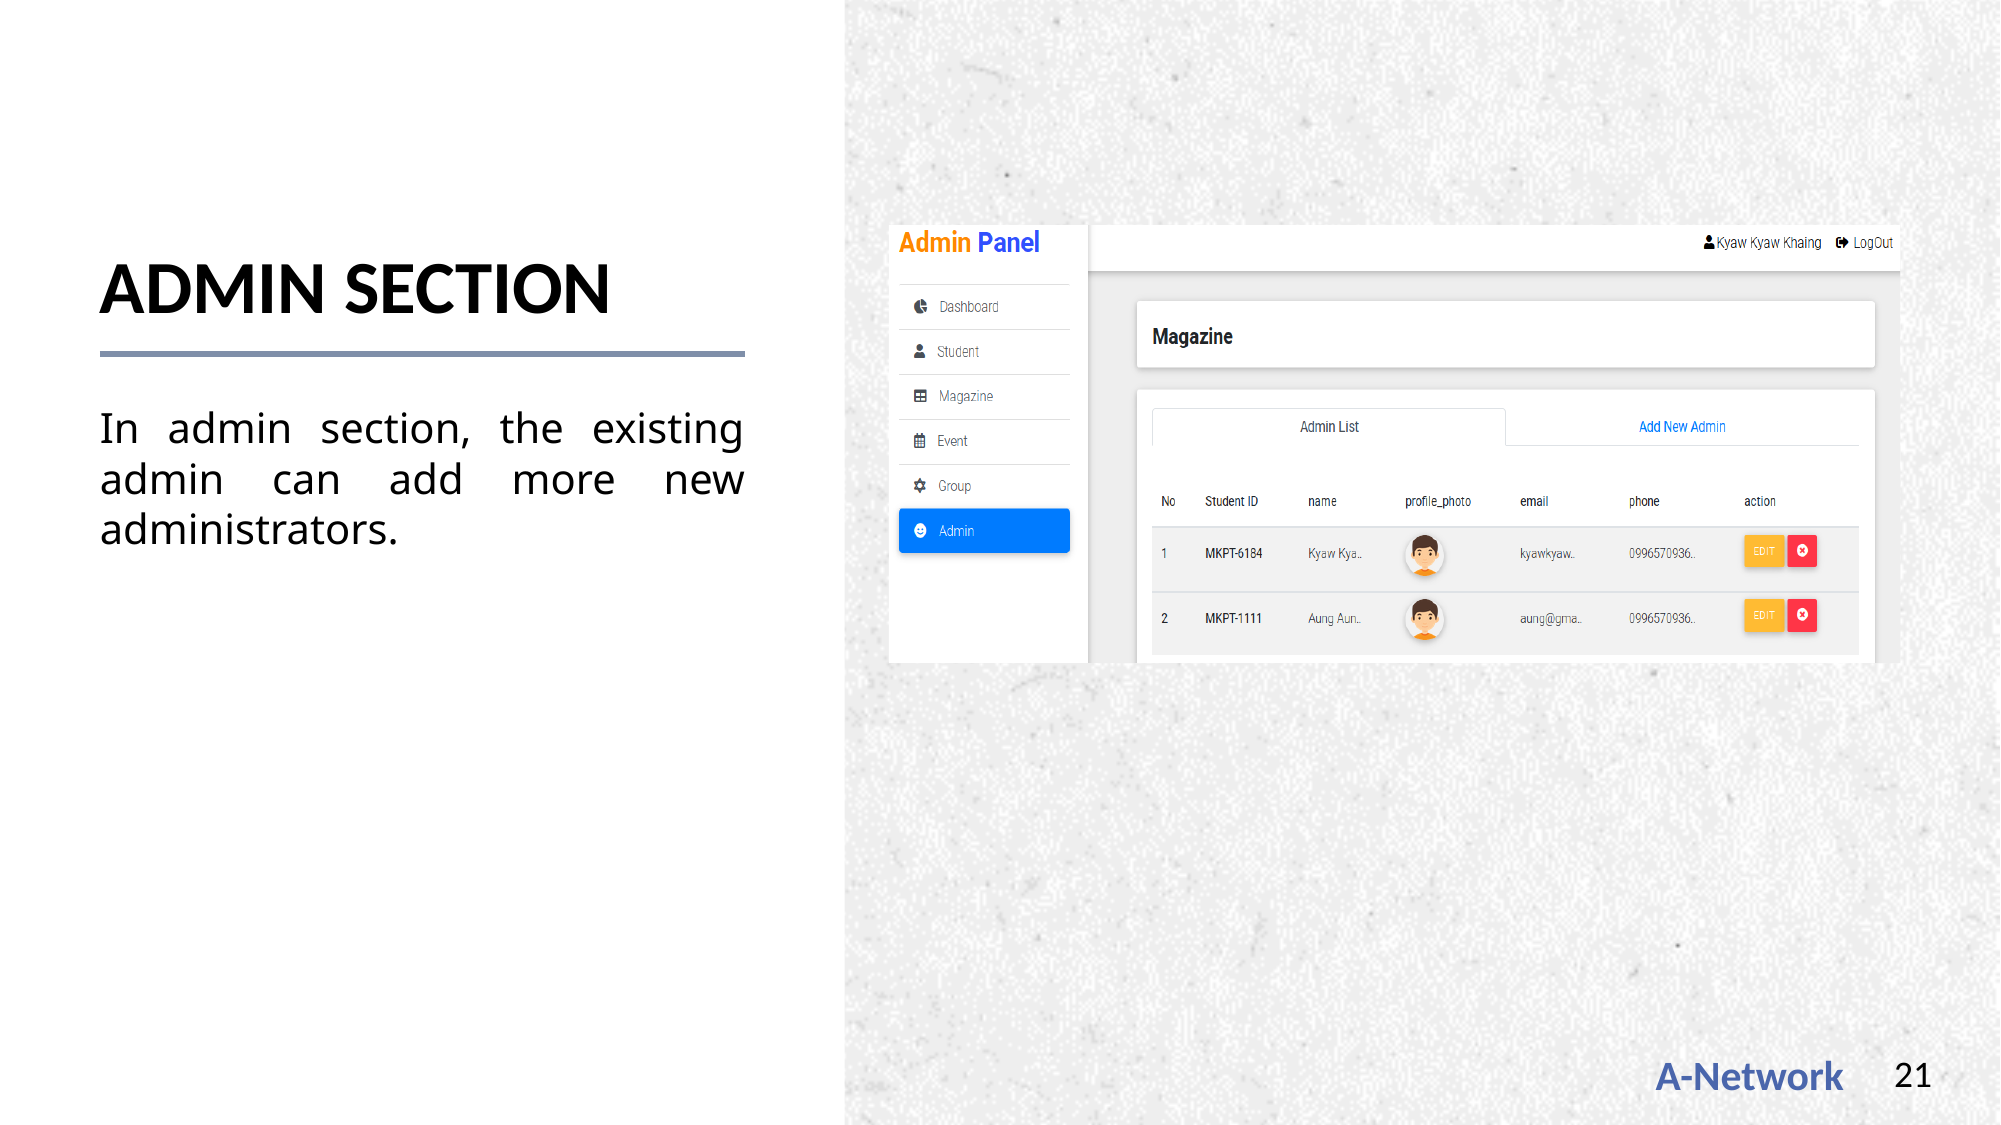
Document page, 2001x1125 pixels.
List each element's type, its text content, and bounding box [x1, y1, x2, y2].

picture [845, 0, 2000, 1125]
title Admin section [99, 225, 745, 338]
list In admin section, the existing admin can add more new administrators. [99, 394, 745, 996]
slide_number 21 [1496, 1042, 1947, 1103]
